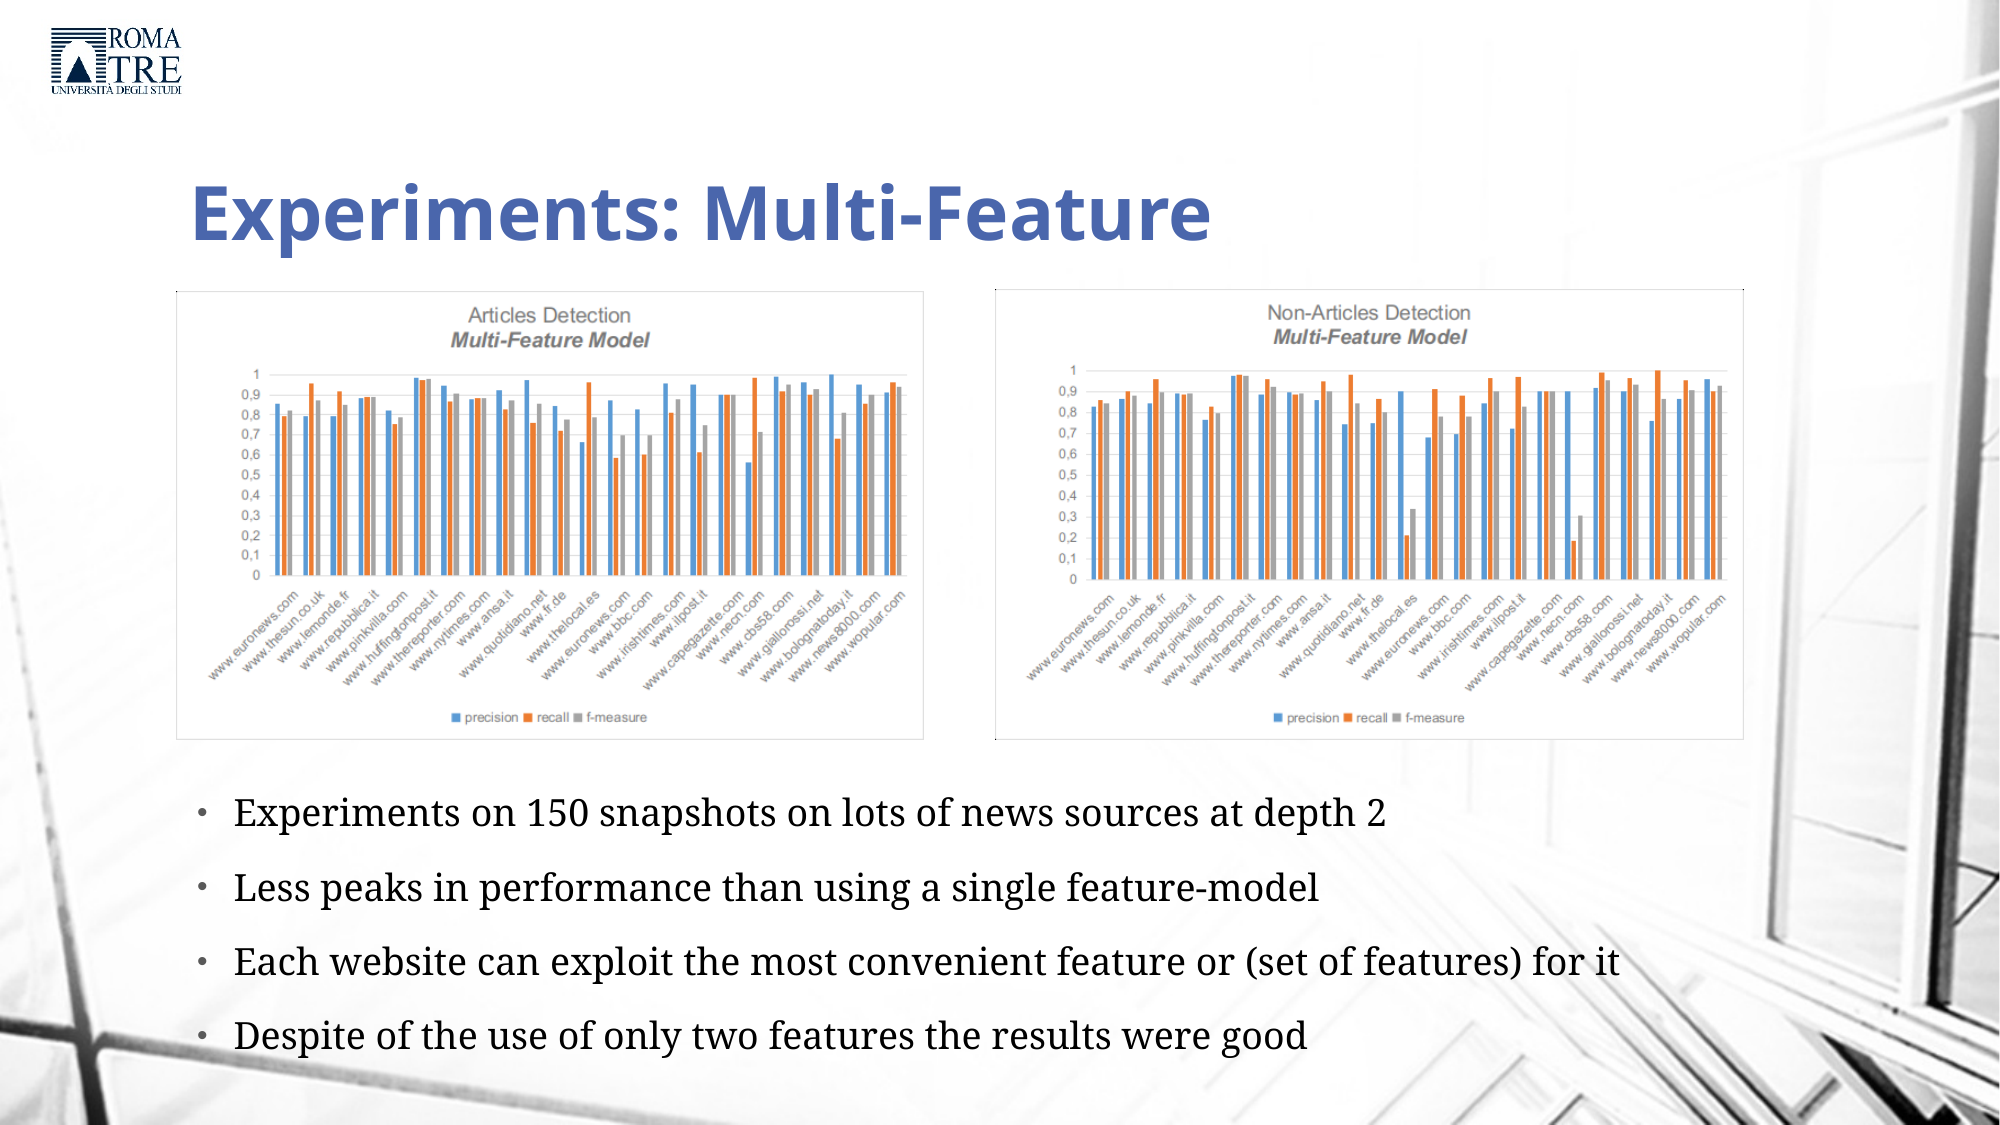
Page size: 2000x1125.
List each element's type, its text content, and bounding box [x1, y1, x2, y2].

list Experiments on 150 snapshots on lots of news sources at depth 2 Less peaks in performance than using a single feature-model Each website can exploit the most convenient feature or (set of features) for it Despite of the use of only two features the results were good [174, 786, 1745, 1071]
picture [0, 0, 2000, 1125]
title Experiments: Multi-Feature [174, 87, 1600, 263]
